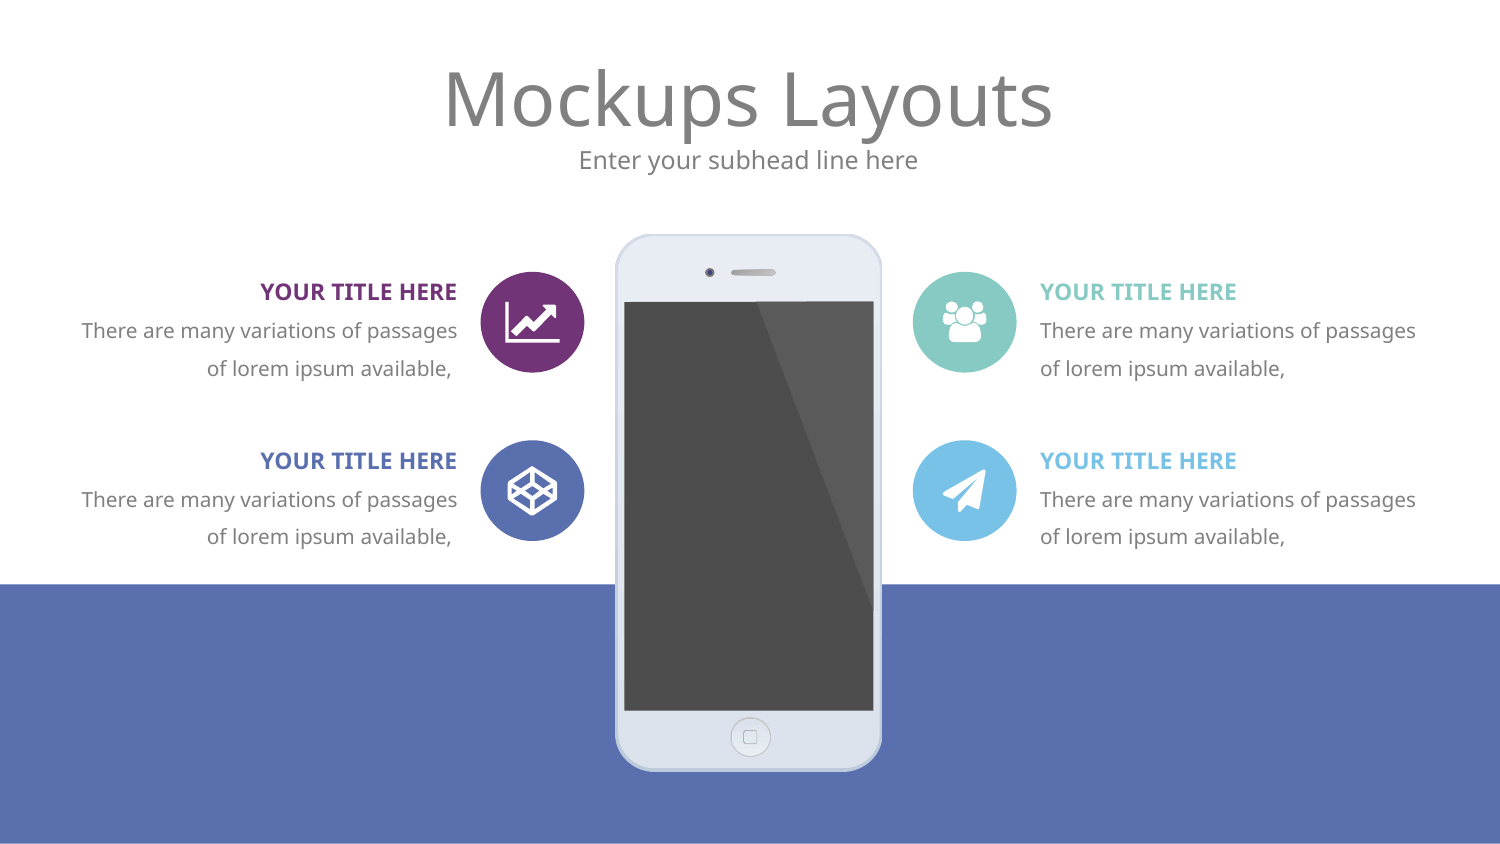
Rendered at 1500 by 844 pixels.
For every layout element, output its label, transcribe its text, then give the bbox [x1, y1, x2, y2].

text_box YOUR TITLE HERE There are many variations of passages of lorem ipsum available, [62, 425, 473, 556]
text_box YOUR TITLE HERE There are many variations of passages of lorem ipsum available, [1025, 425, 1436, 556]
text_box [0, 582, 1500, 844]
text_box YOUR TITLE HERE There are many variations of passages of lorem ipsum available, [62, 256, 473, 388]
text_box [910, 438, 1019, 544]
text_box [507, 465, 558, 516]
text_box [478, 438, 587, 544]
text_box YOUR TITLE HERE There are many variations of passages of lorem ipsum available, [1025, 256, 1436, 388]
text_box [910, 269, 1019, 375]
text_box [478, 269, 587, 375]
text_box [505, 301, 560, 343]
text_box [942, 301, 987, 343]
text_box [942, 469, 986, 513]
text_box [614, 233, 883, 773]
list Enter your subhead line here [62, 144, 1436, 174]
title Mockups Layouts [62, 55, 1436, 138]
